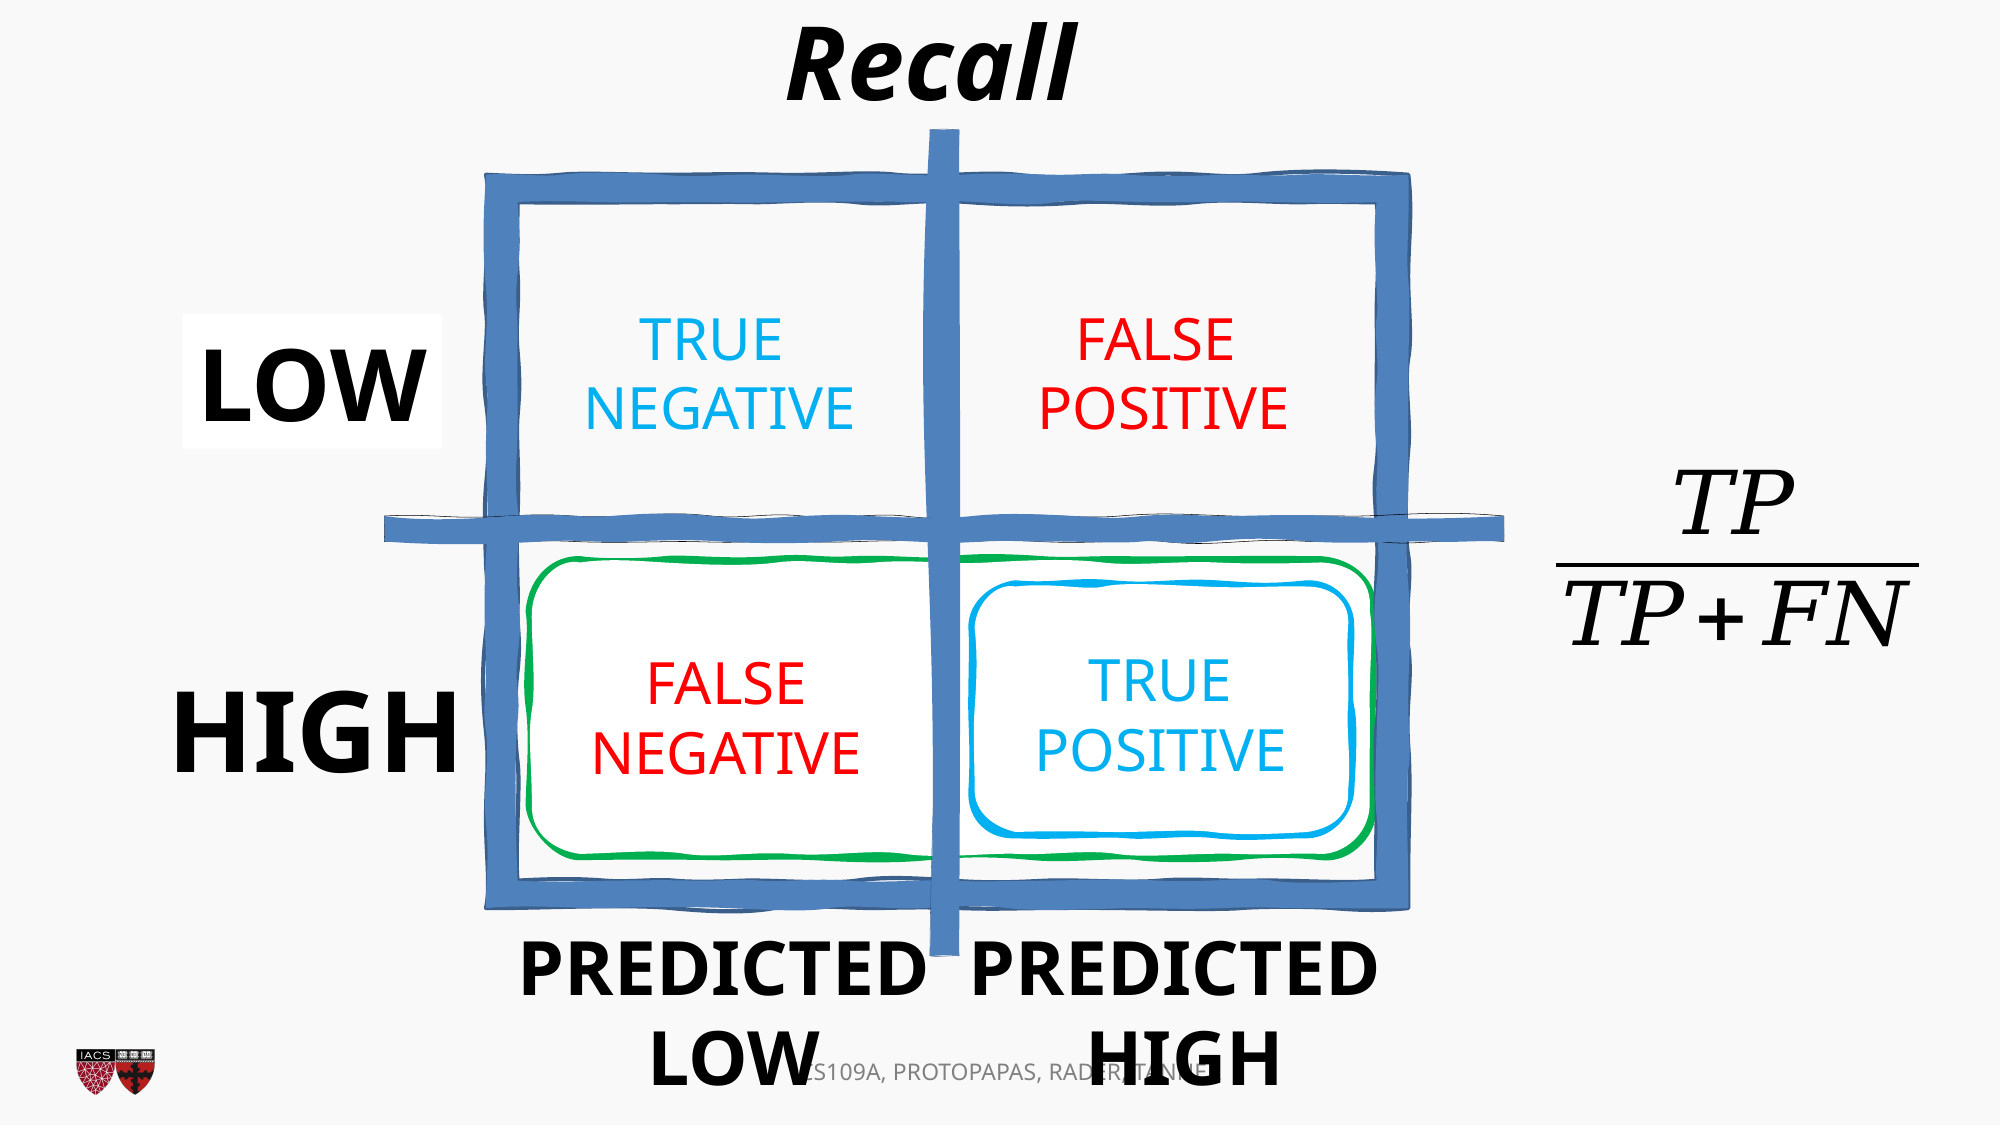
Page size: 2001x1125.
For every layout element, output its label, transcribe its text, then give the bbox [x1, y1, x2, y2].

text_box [230, 129, 1505, 1072]
text_box Recall [458, 3, 1402, 128]
picture [75, 1049, 155, 1095]
